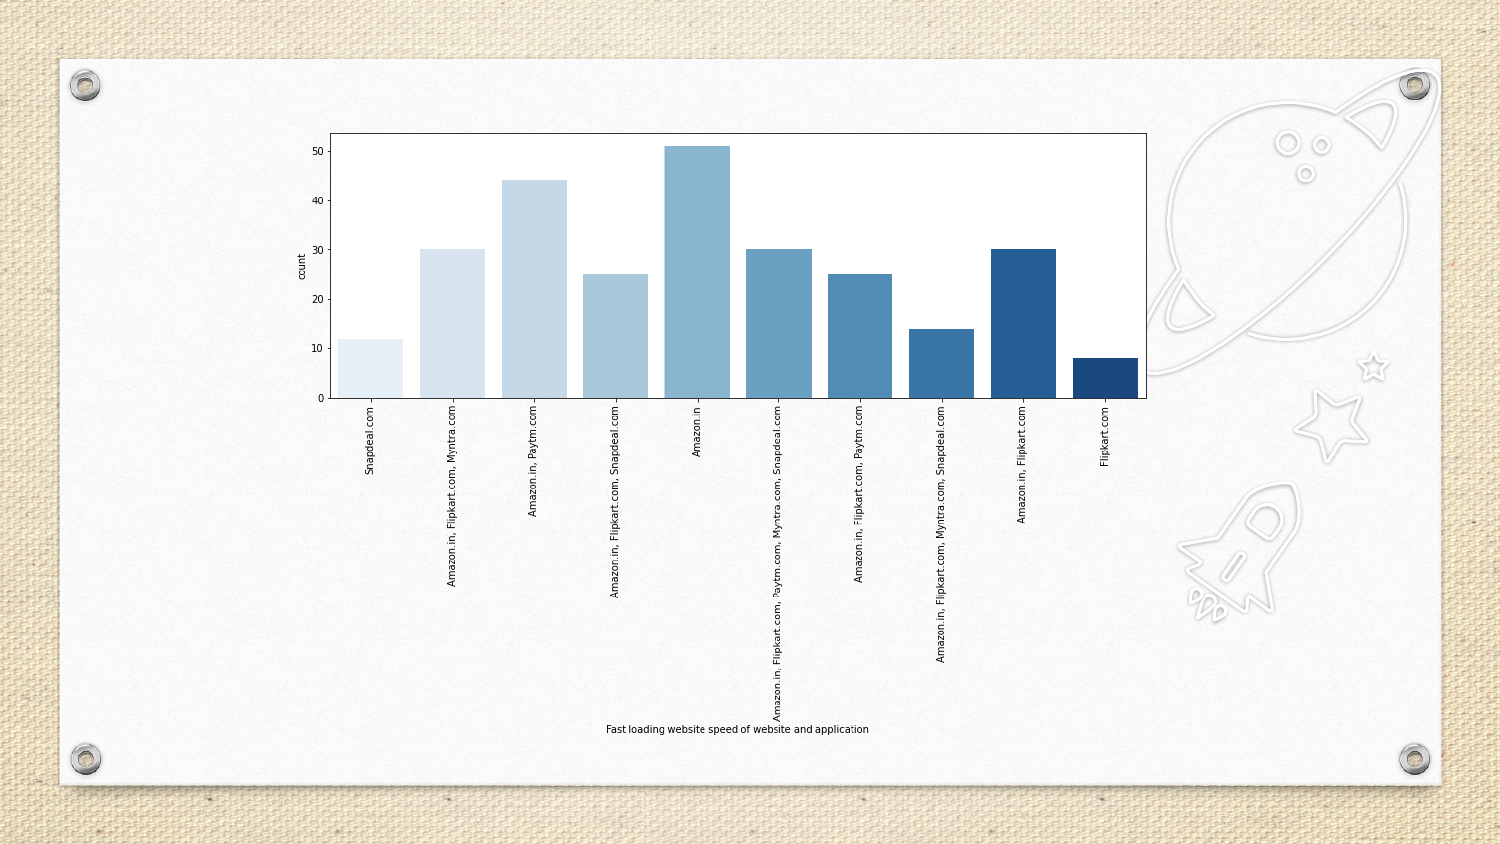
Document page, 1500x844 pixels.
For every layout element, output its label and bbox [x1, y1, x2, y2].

text_box [1136, 70, 1440, 374]
text_box [1181, 489, 1307, 615]
picture [0, 0, 1500, 844]
